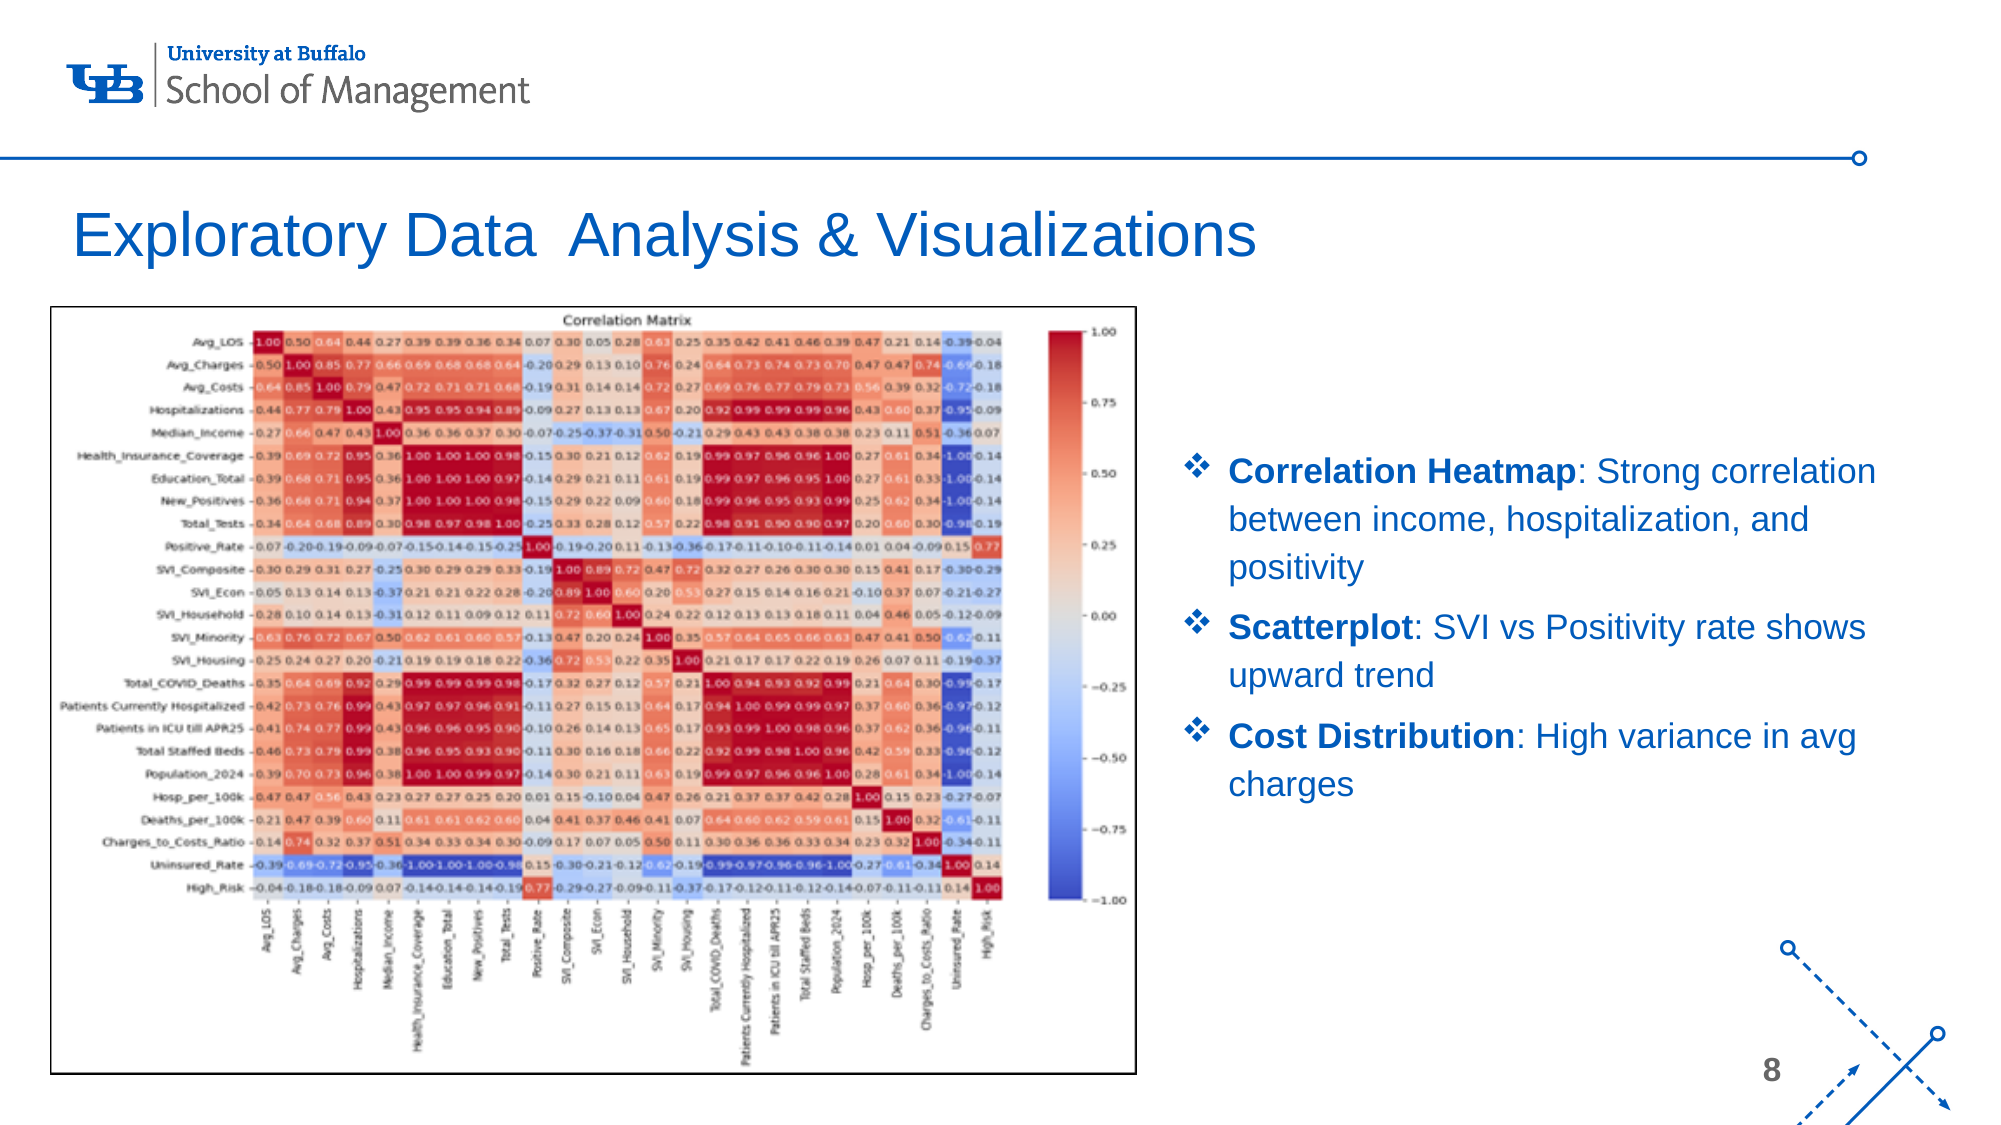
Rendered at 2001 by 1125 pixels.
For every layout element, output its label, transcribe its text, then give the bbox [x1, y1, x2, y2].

title Exploratory Data Analysis & Visualizations [57, 164, 1783, 307]
list Correlation Heatmap: Strong correlation between income, hospitalization, and positivity Scatterplot: SVI vs Positivity rate shows upward trend Cost Distribution: High variance in avg charges [1167, 375, 1945, 1007]
picture [0, 0, 2000, 1125]
